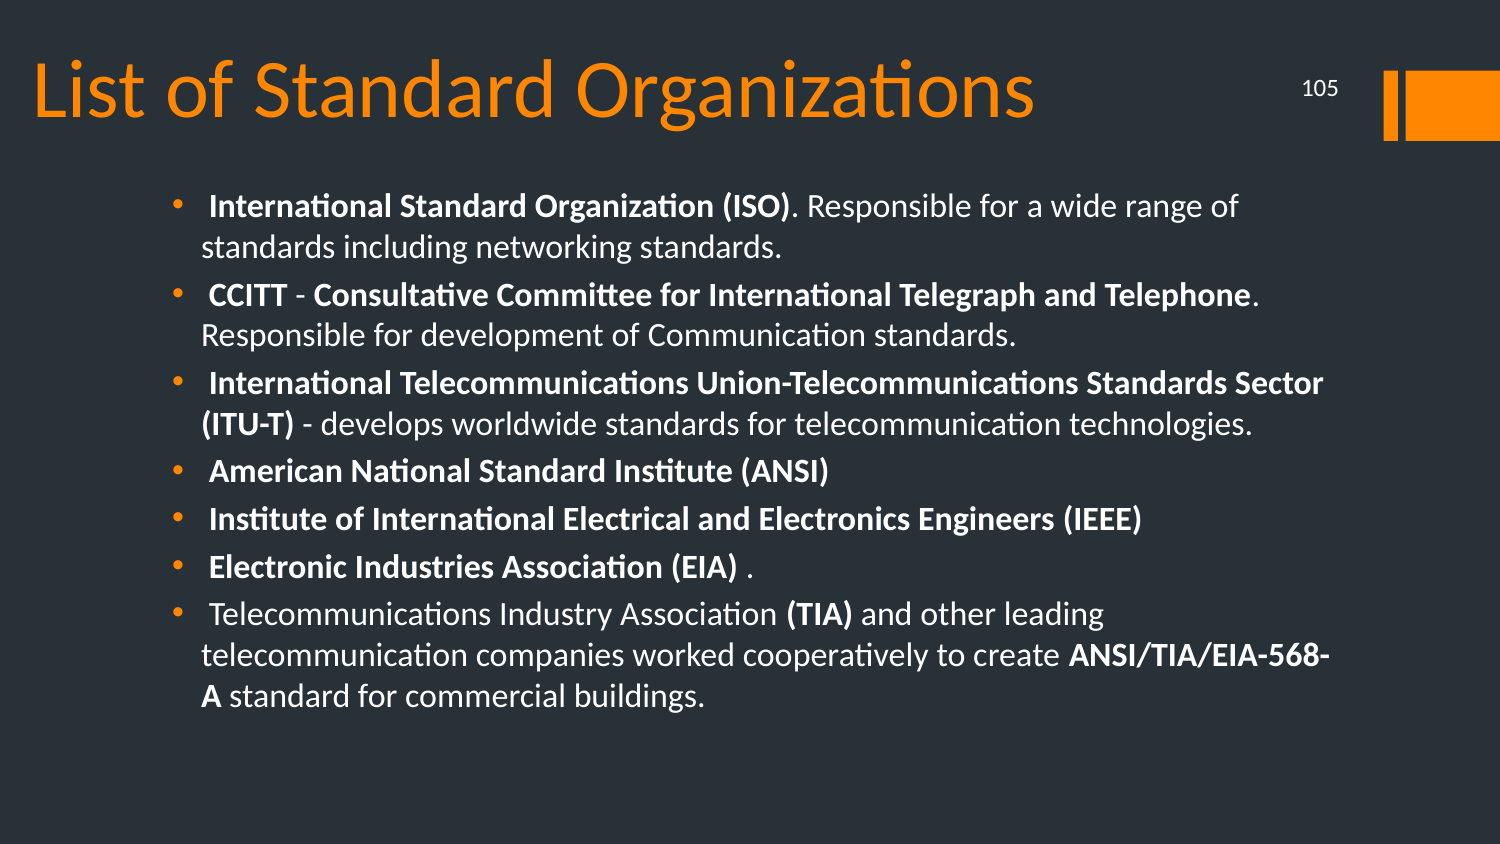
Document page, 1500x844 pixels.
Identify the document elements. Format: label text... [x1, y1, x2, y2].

slide_number 105 [1199, 67, 1355, 105]
title List of Standard Organizations [17, 0, 1218, 142]
list International Standard Organization (ISO). Responsible for a wide range of standards including networking standards. CCITT - Consultative Committee for International Telegraph and Telephone. Responsible for development of Communication standards. International Telecommunications Union-Telecommunications Standards Sector (ITU-T) - develops worldwide standards for telecommunication technologies. American National Standard Institute (ANSI) Institute of International Electrical and Electronics Engineers (IEEE) Electronic Industries Association (EIA) . Telecommunications Industry Association (TIA) and other leading telecommunication companies worked cooperatively to create ANSI/TIA/EIA-568-A standard for commercial buildings. [150, 176, 1350, 757]
